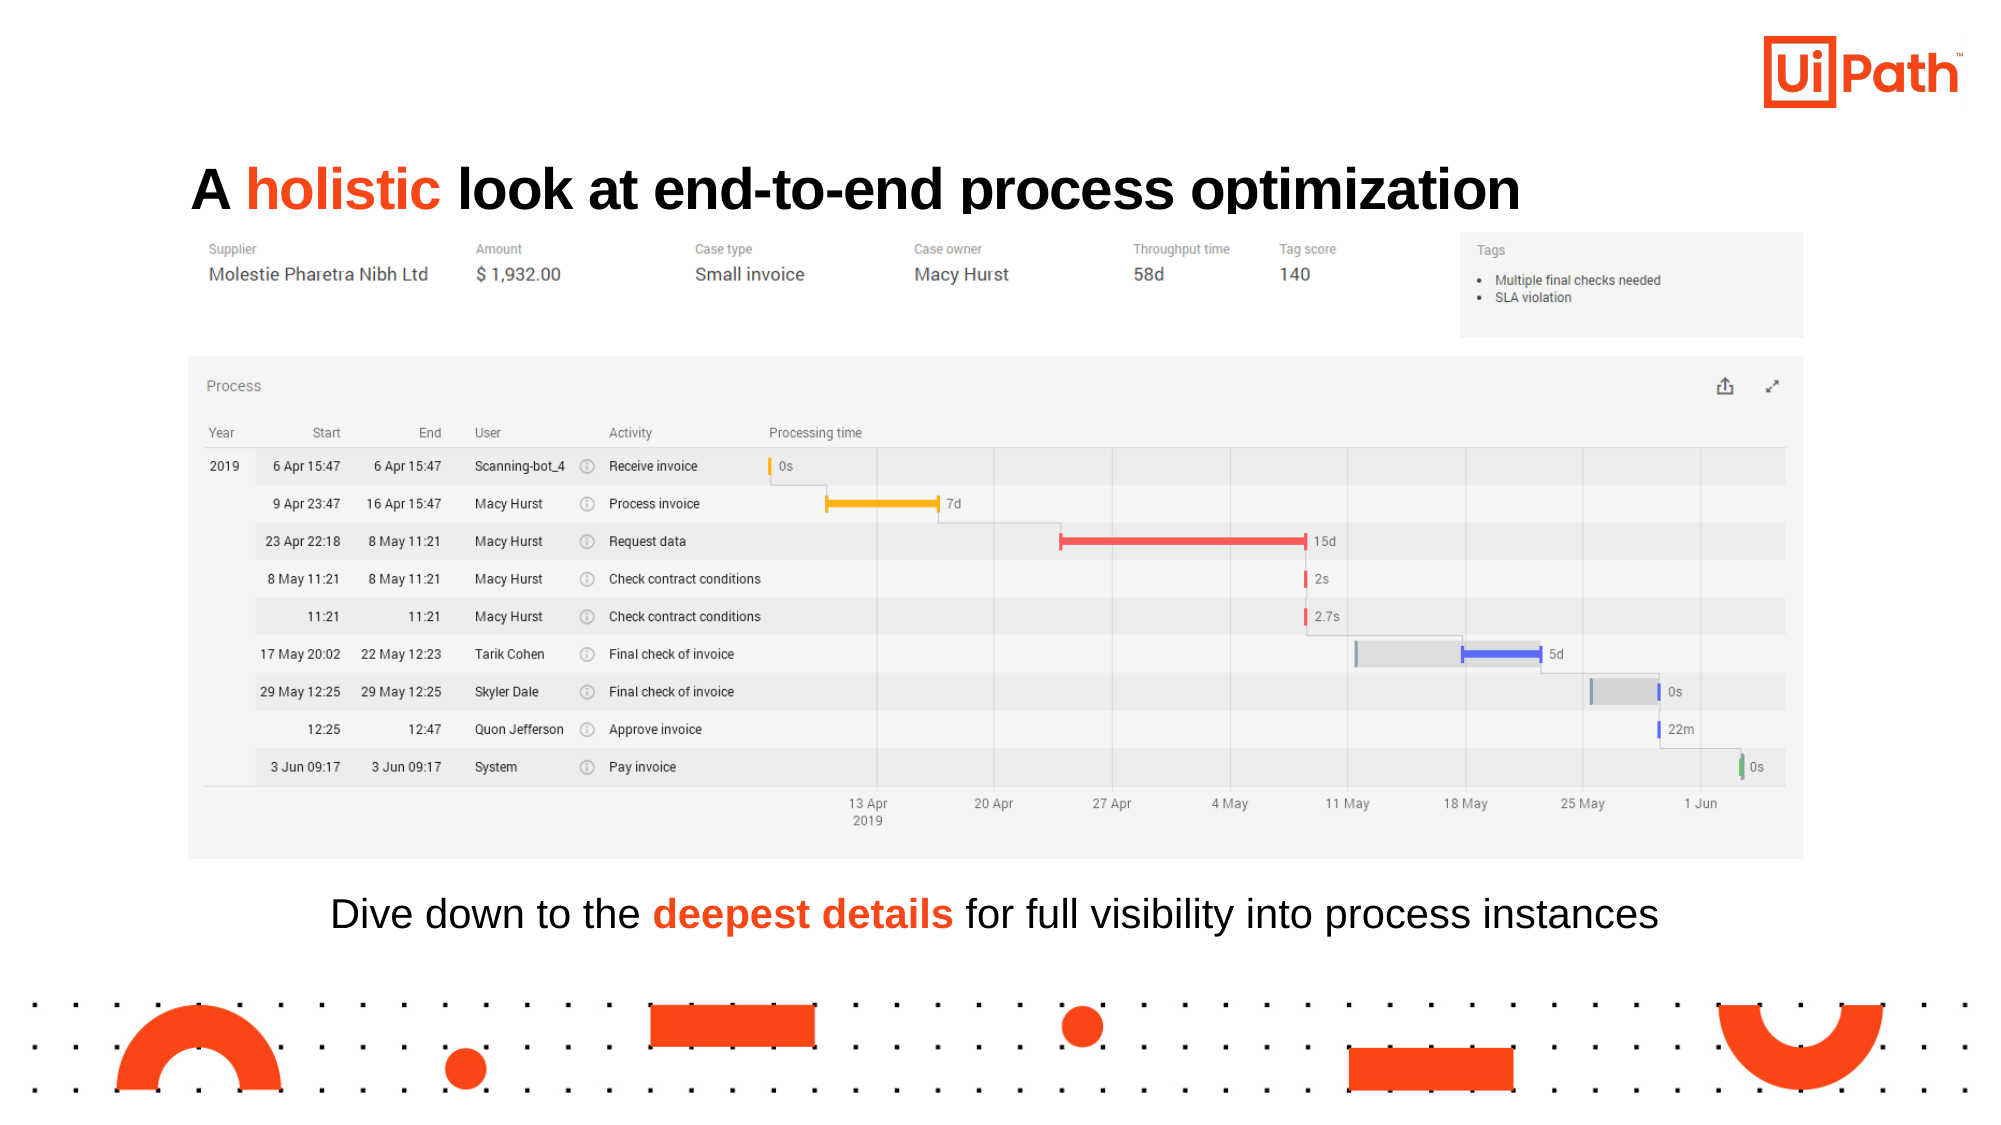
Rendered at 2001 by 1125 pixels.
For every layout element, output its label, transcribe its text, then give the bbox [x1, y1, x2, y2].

text_box A holistic look at end-to-end process optimization [190, 161, 1810, 214]
picture [185, 214, 1810, 859]
text_box Dive down to the deepest details for full visibility into process instances [185, 886, 1805, 944]
picture [1764, 36, 1963, 108]
picture [0, 977, 2000, 1125]
